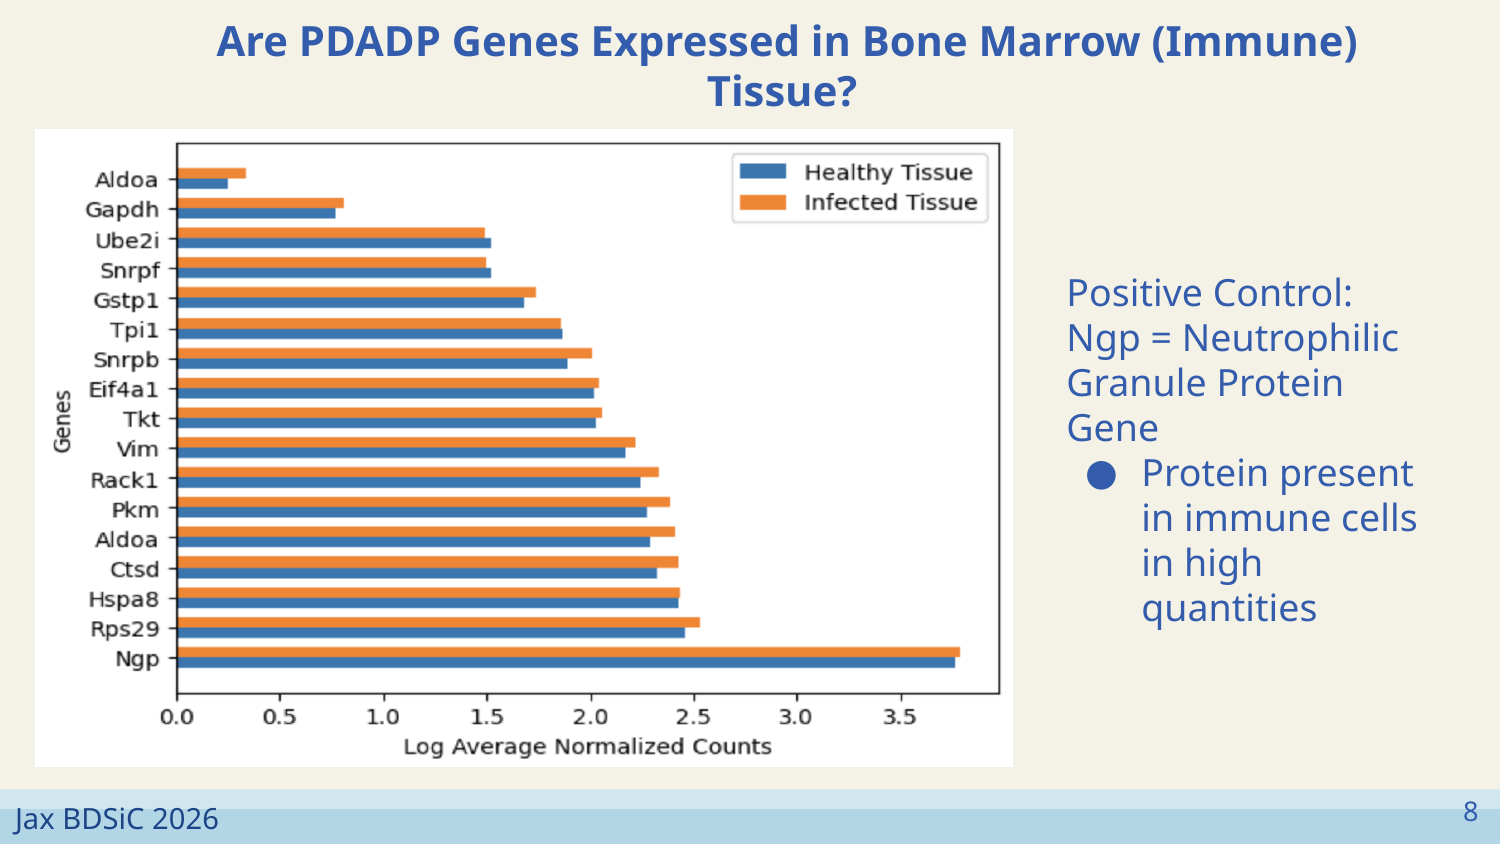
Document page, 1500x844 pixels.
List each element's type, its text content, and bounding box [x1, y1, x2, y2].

text_box Jax BDSiC 2026 [0, 784, 493, 844]
text_box Are PDADP Genes Expressed in Bone Marrow (Immune) Tissue? [81, 0, 1419, 200]
picture [35, 129, 1013, 767]
text_box Positive Control: Ngp = Neutrophilic Granule Protein Gene Protein present in immune cells in high quantities [1051, 253, 1445, 590]
slide_number ‹#› [1403, 779, 1494, 844]
